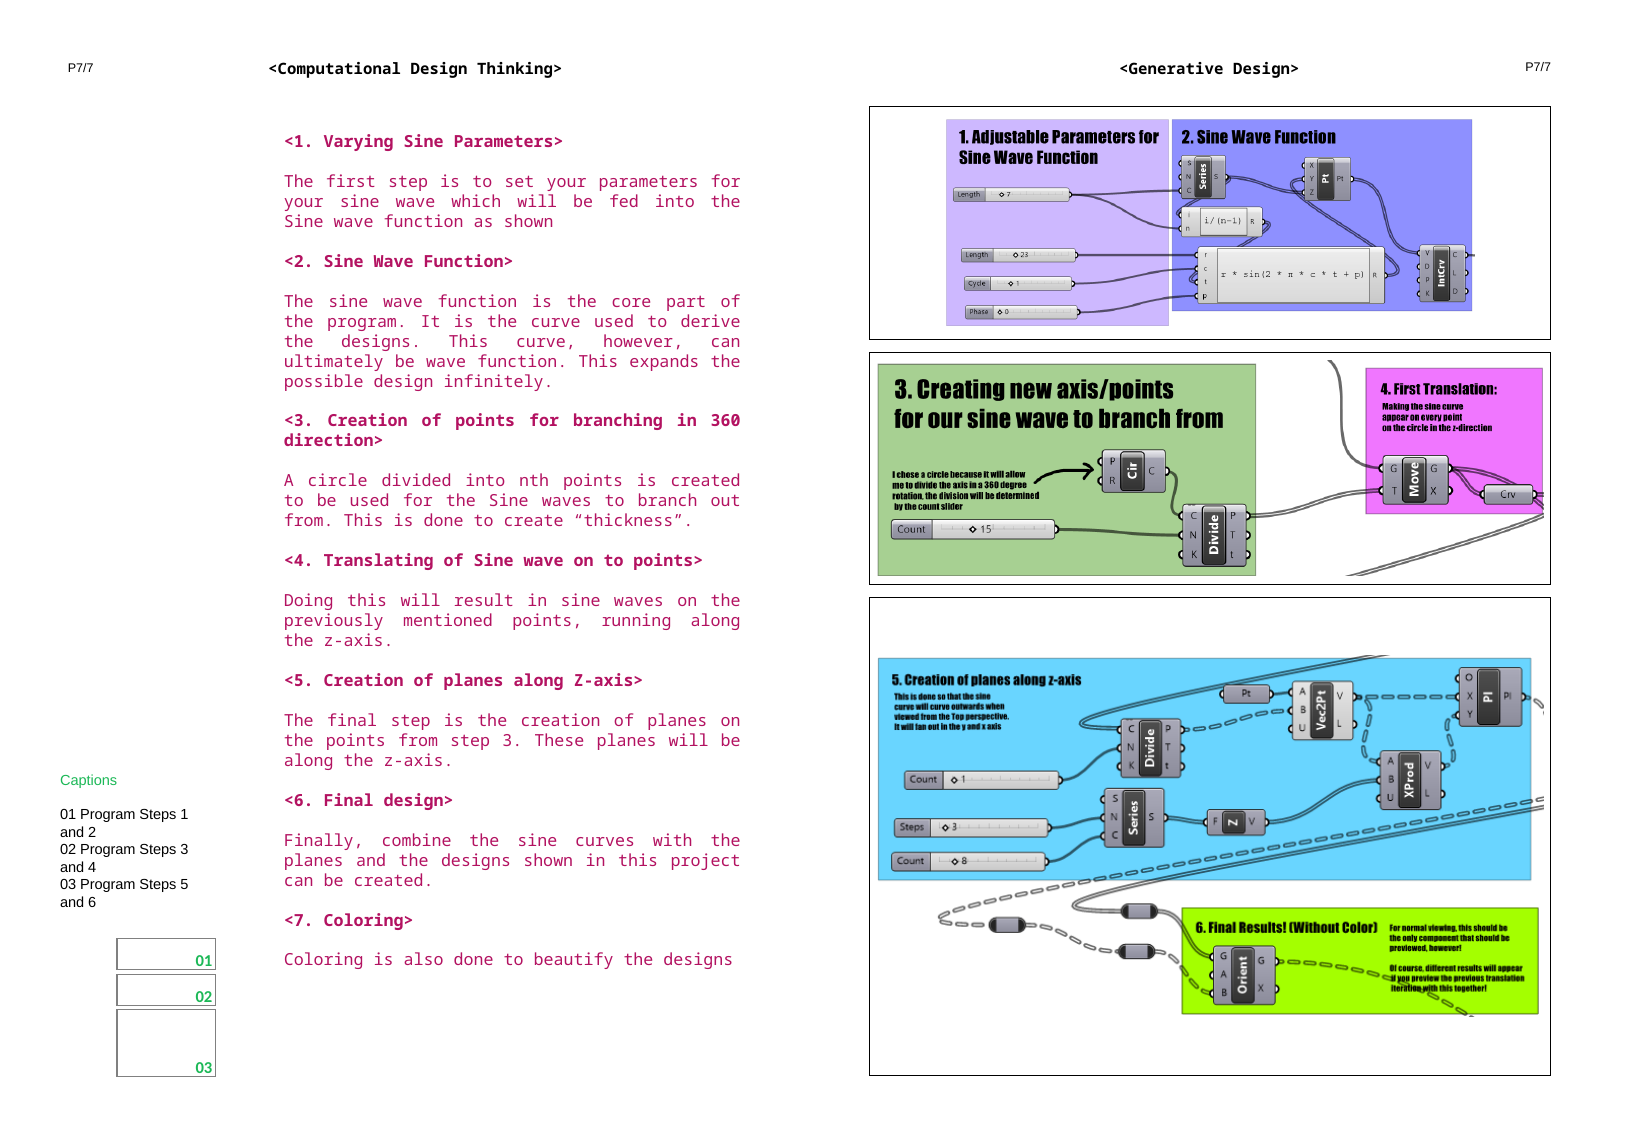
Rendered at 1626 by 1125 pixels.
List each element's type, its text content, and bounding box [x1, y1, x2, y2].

text_box P7/7 [1453, 51, 1566, 82]
text_box P7/7 [53, 53, 165, 83]
picture [875, 655, 1544, 1017]
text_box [45, 763, 216, 919]
text_box <Computational Design Thinking> [242, 51, 589, 86]
text_box <Generative Design> [1036, 51, 1383, 86]
text_box 02 [116, 973, 217, 1006]
text_box 01 [116, 938, 217, 971]
text_box 1/4 [868, 106, 1551, 340]
picture [944, 117, 1475, 329]
text_box 1/4 [868, 351, 1551, 585]
text_box 1/2 [868, 596, 1551, 1076]
picture [875, 360, 1544, 577]
text_box <1. Varying Sine Parameters> The first step is to set your parameters for your sine wave which will be fed into the Sine wave function as shown <2. Sine Wave Function> The sine wave function is the core part of the program. It is the curve used to derive the designs. This curve, however, can ultimately be wave function. This expands the possible design infinitely. <3. Creation of points for branching in 360 direction> A circle divided into nth points is created to be used for the Sine waves to branch out from. This is done to create “thickness”. <4. Translating of Sine wave on to points> Doing this will result in sine waves on the previously mentioned points, running along the z-axis. <5. Creation of planes along Z-axis> The final step is the creation of planes on the points from step 3. These planes will be along the z-axis. <6. Final design> Finally, combine the sine curves with the planes and the designs shown in this project can be created. <7. Coloring> Coloring is also done to beautify the designs [268, 106, 757, 1074]
text_box 03 [116, 1008, 217, 1078]
